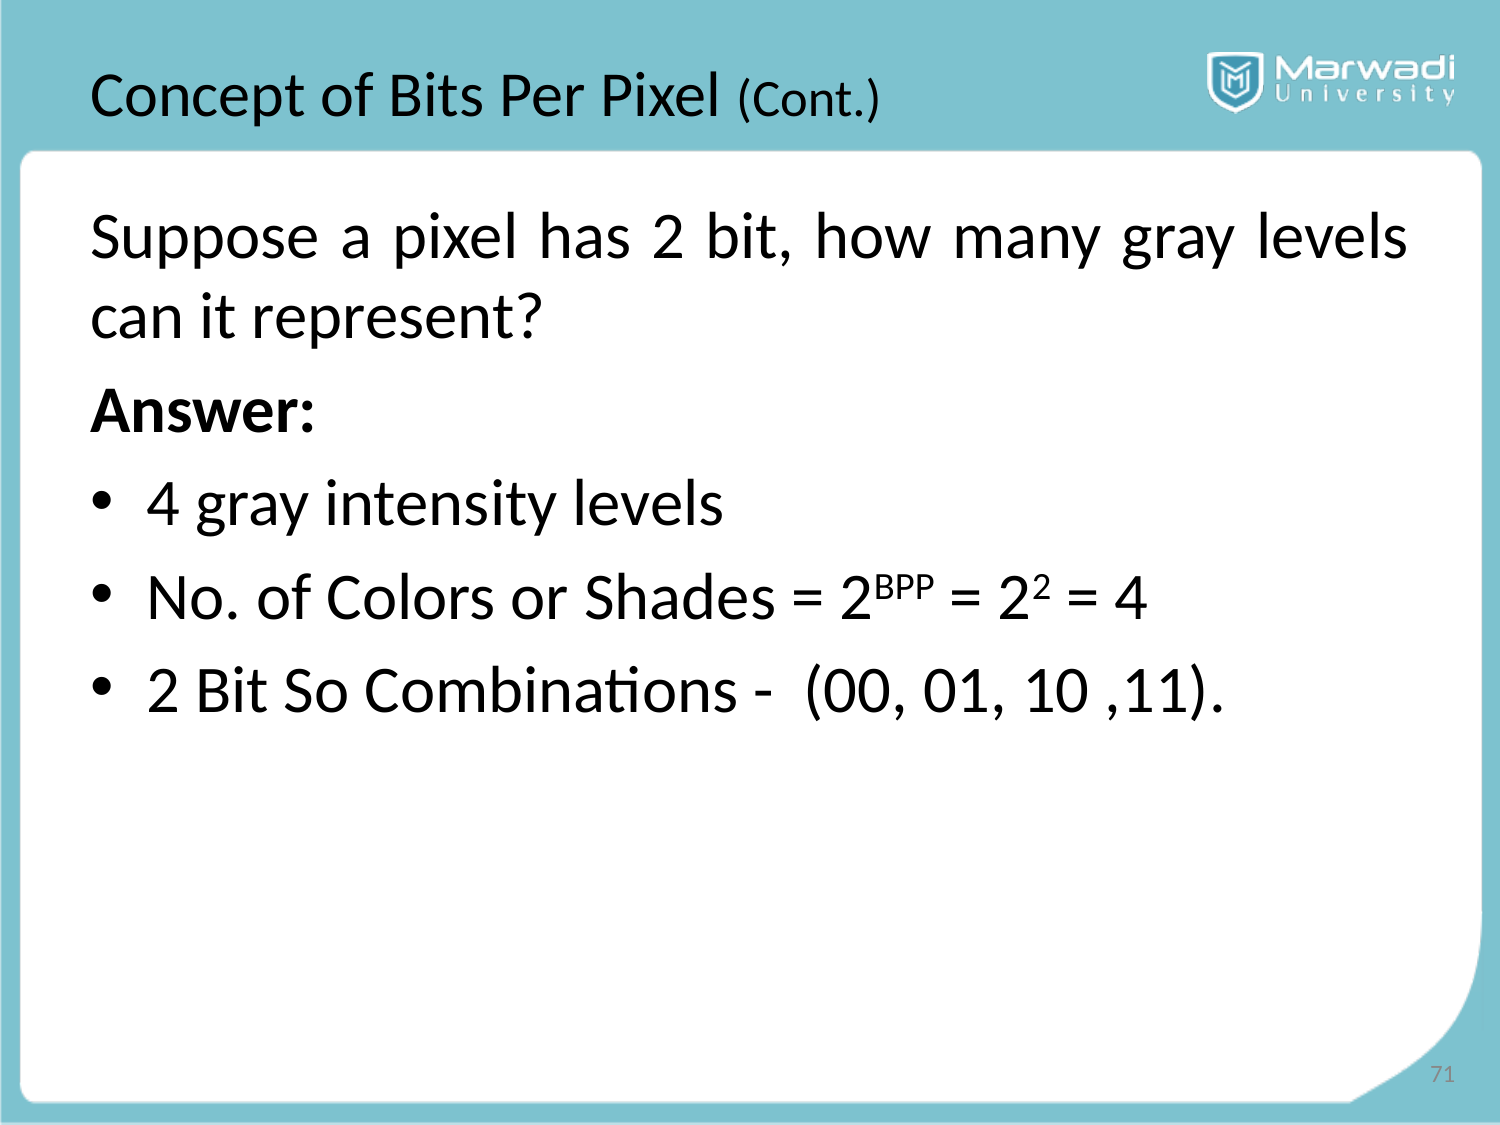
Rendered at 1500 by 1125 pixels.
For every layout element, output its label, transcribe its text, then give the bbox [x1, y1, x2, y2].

list Suppose a pixel has 2 bit, how many gray levels can it represent? Answer: 4 gray intensity levels No. of Colors or Shades = 2BPP = 22 = 4 2 Bit So Combinations - (00, 01, 10 ,11). [75, 184, 1425, 1005]
title Concept of Bits Per Pixel (Cont.) [75, 45, 1425, 138]
slide_number 71 [1120, 1042, 1471, 1103]
picture [0, 0, 1500, 1125]
